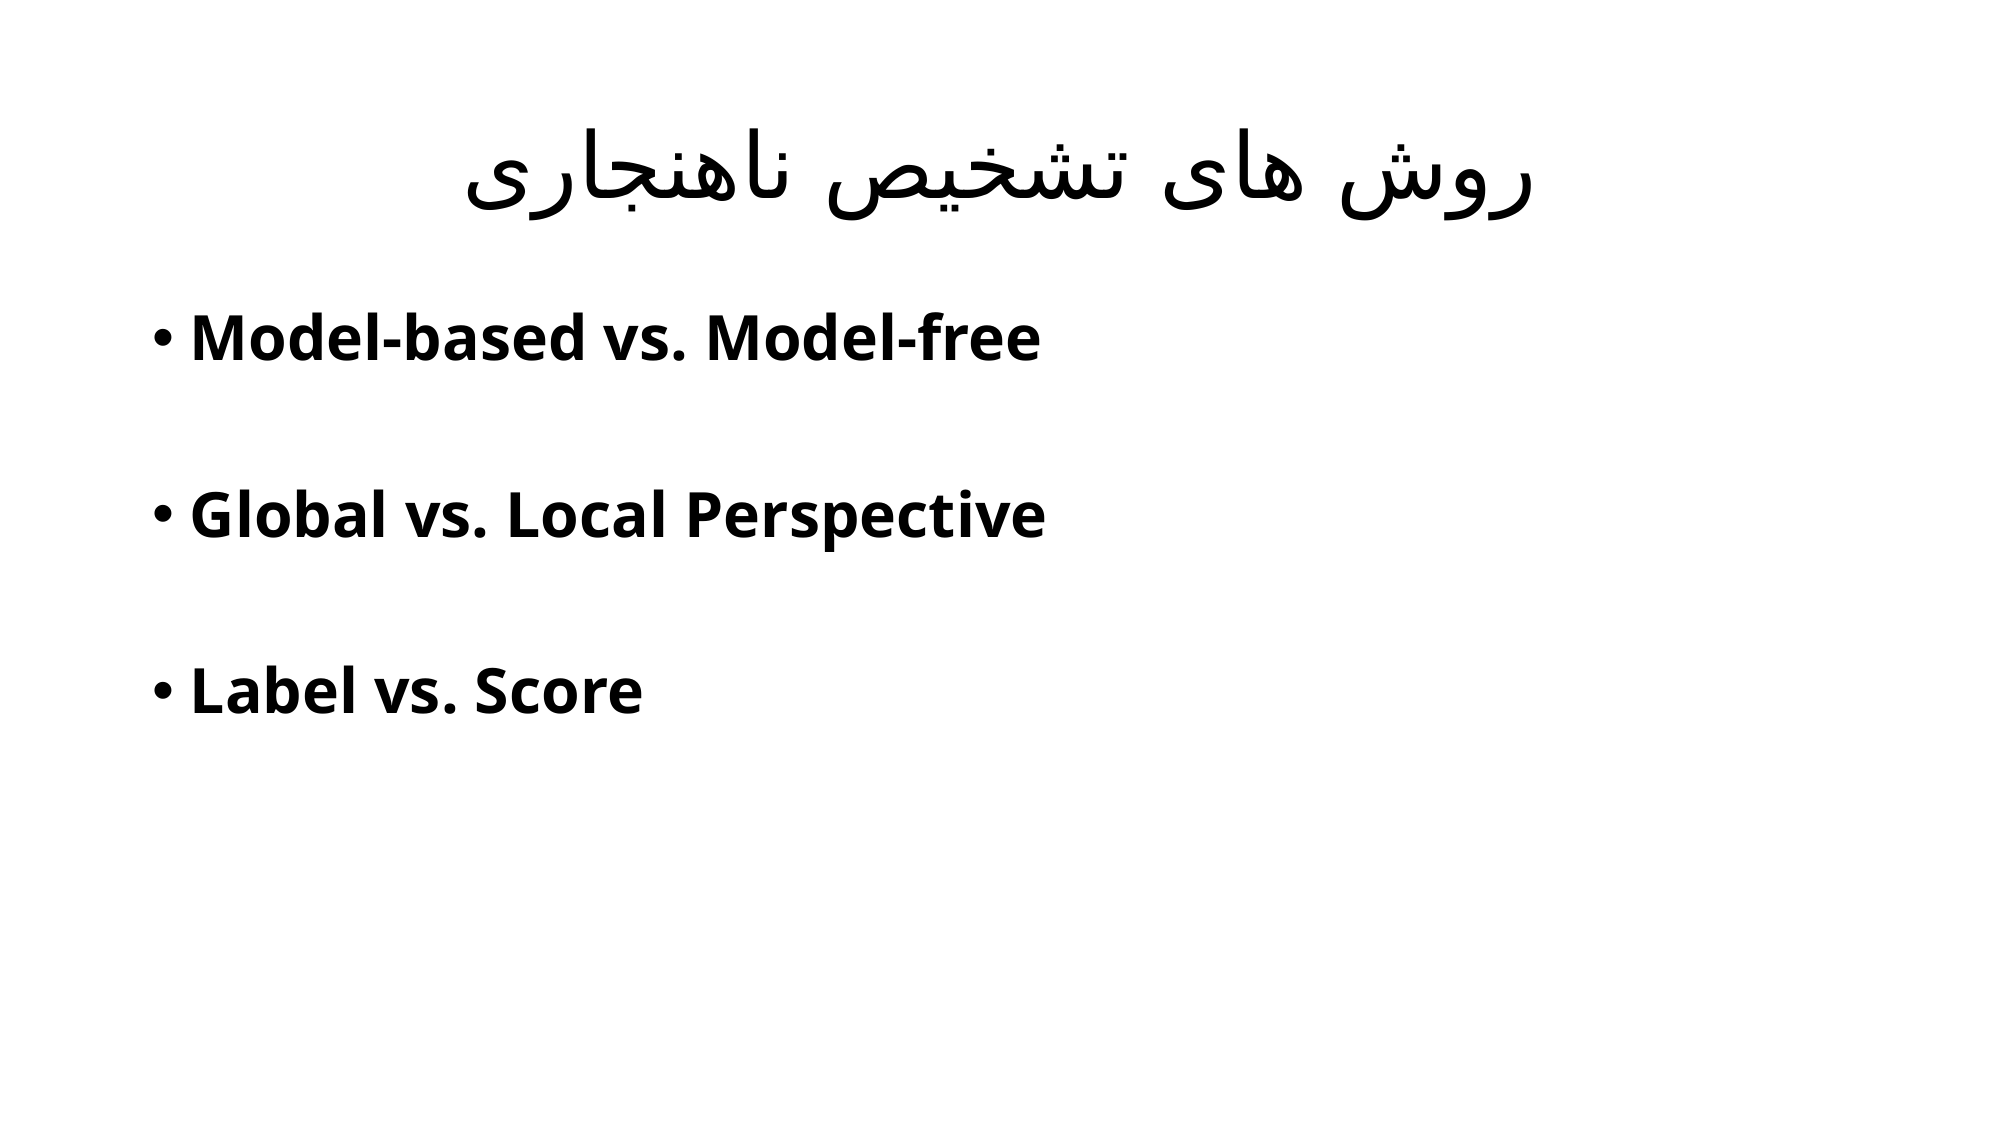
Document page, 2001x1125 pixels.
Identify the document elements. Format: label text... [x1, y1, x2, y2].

title روش های تشخیص ناهنجاری [137, 59, 1863, 278]
list Model-based vs. Model-free Global vs. Local Perspective Label vs. Score [137, 299, 1863, 1014]
